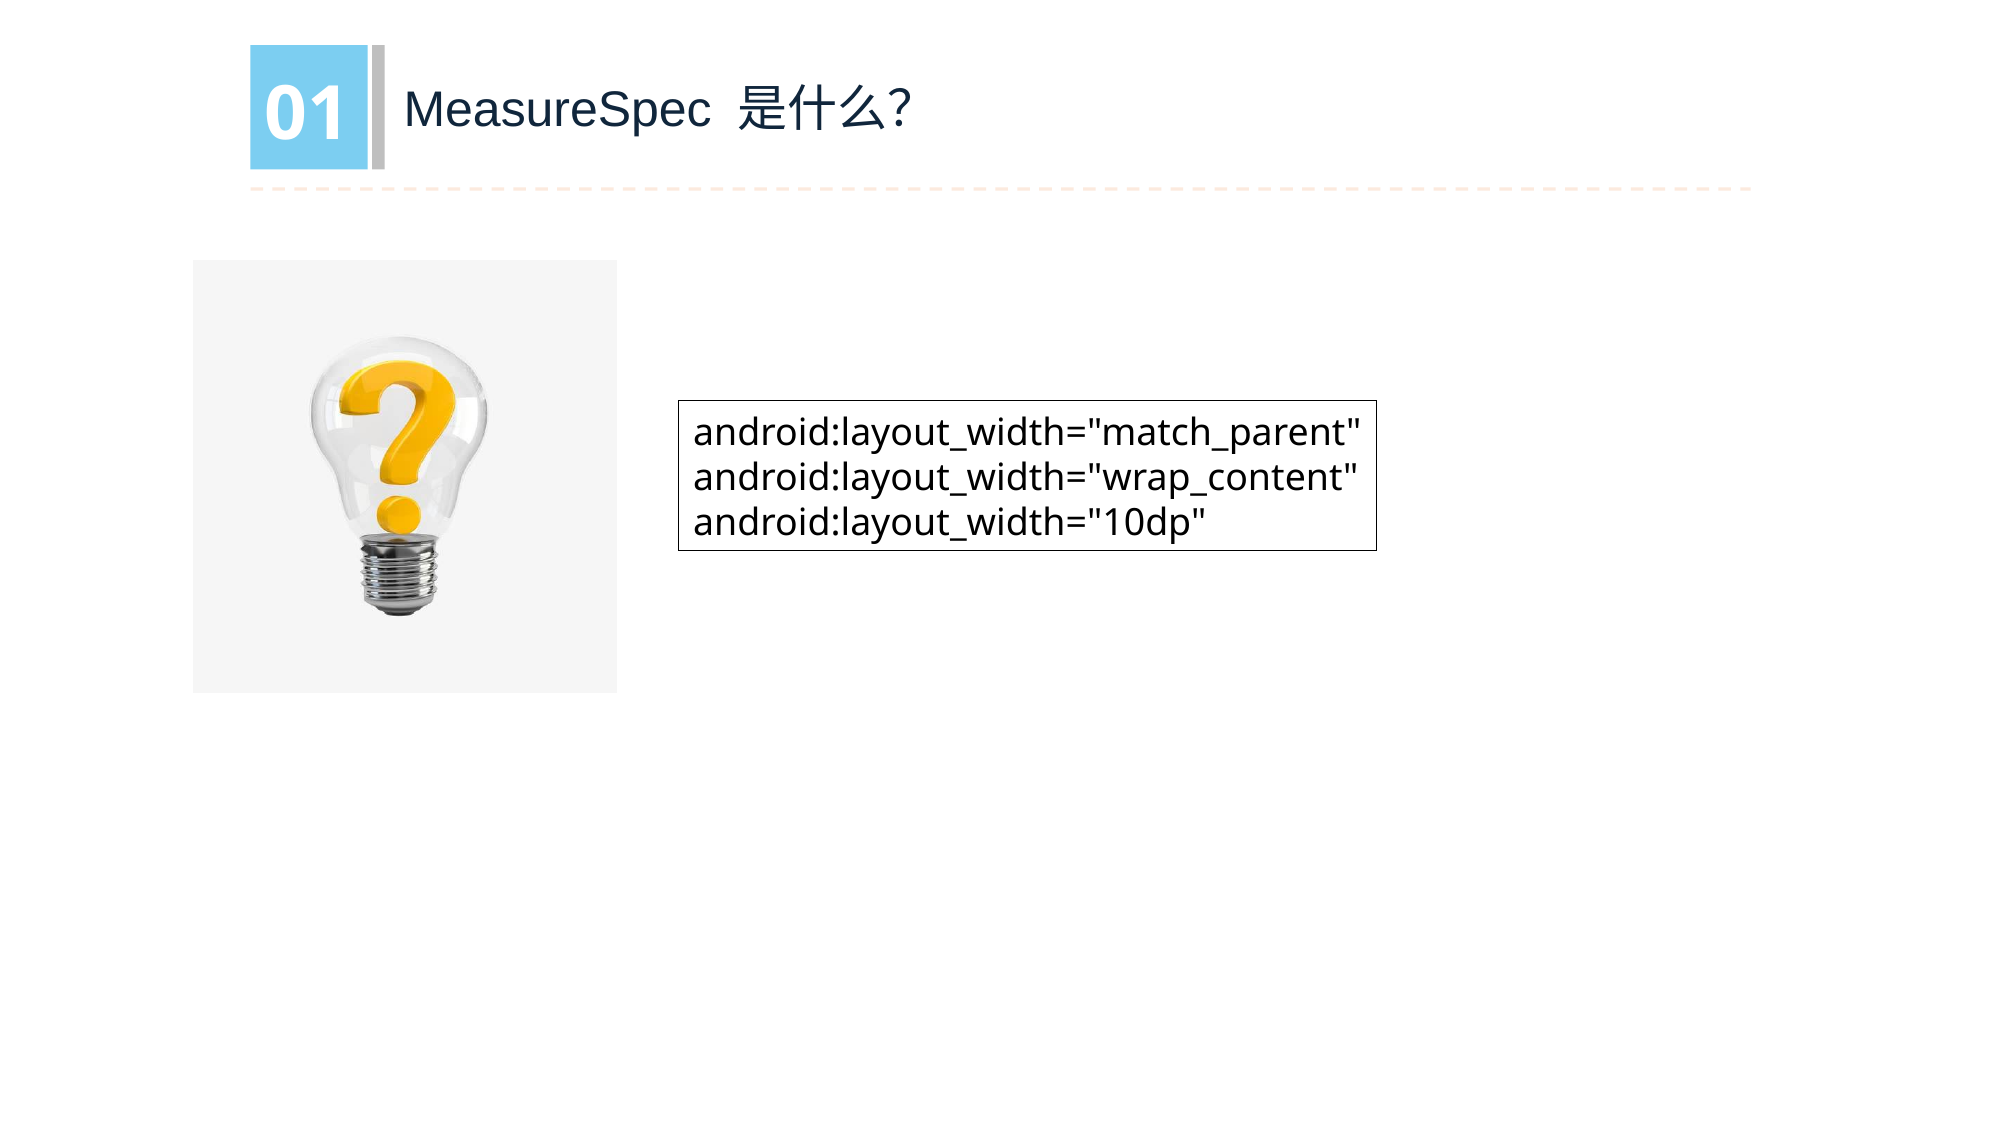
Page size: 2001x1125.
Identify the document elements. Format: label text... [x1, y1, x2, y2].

text_box [372, 45, 385, 56]
text_box [372, 162, 385, 170]
text_box MeasureSpec 是什么？ [388, 69, 1296, 145]
text_box [250, 162, 368, 170]
text_box [250, 45, 368, 56]
text_box android:layout_width="match_parent" android:layout_width="wrap_content" android:layout_width="10dp" [678, 400, 1377, 551]
text_box 01 [250, 56, 385, 162]
picture [193, 260, 617, 693]
